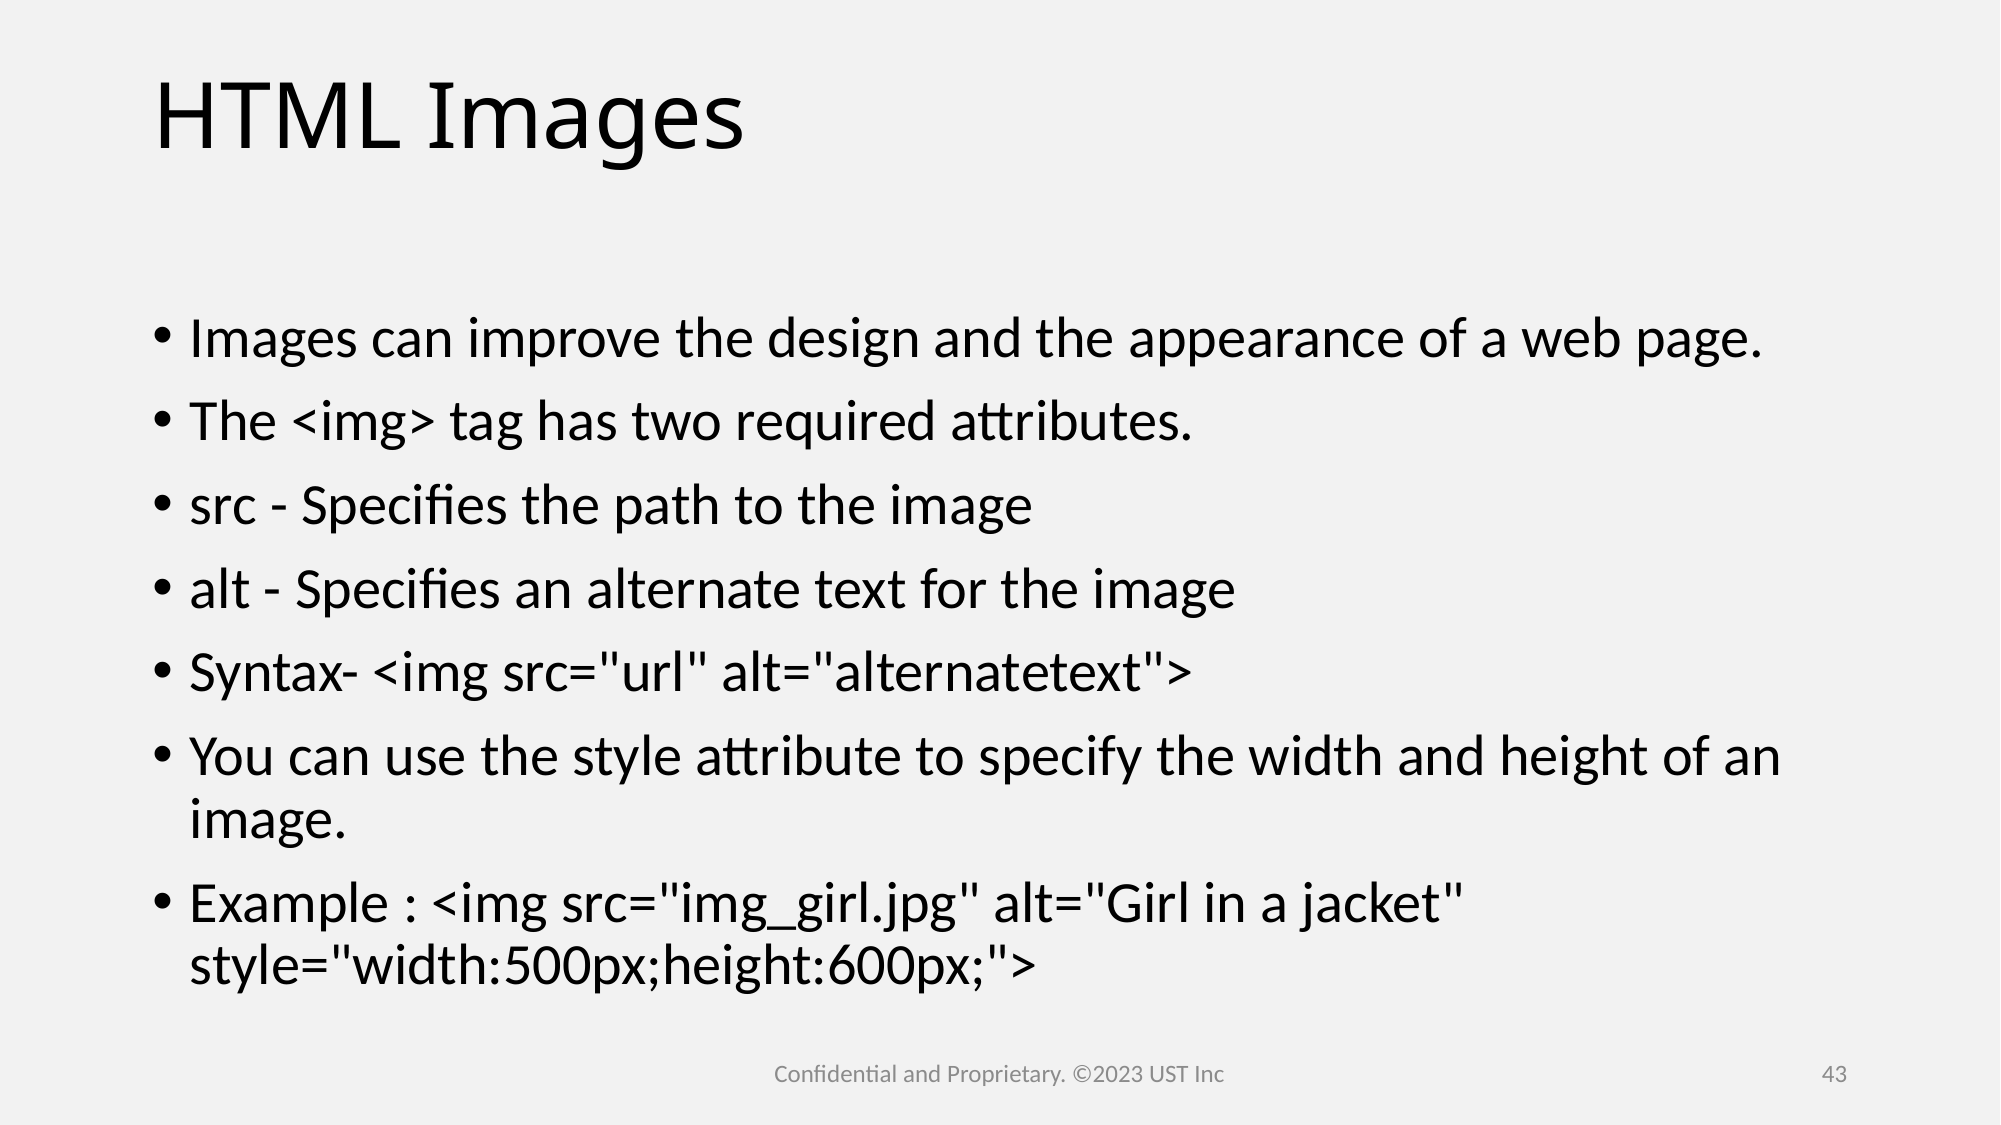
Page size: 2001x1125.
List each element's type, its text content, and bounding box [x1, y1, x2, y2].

footer Confidential and Proprietary. ©2023 UST Inc [662, 1042, 1338, 1103]
list Images can improve the design and the appearance of a web page. The <img> tag has two required attributes. src - Specifies the path to the image alt - Specifies an alternate text for the image Syntax- <img src="url" alt="alternatetext"> You can use the style attribute to specify the width and height of an image. Example : <img src="img_girl.jpg" alt="Girl in a jacket" style="width:500px;height:600px;"> [137, 299, 1863, 1014]
title HTML Images [137, 59, 1863, 278]
slide_number 43 [1412, 1042, 1863, 1103]
